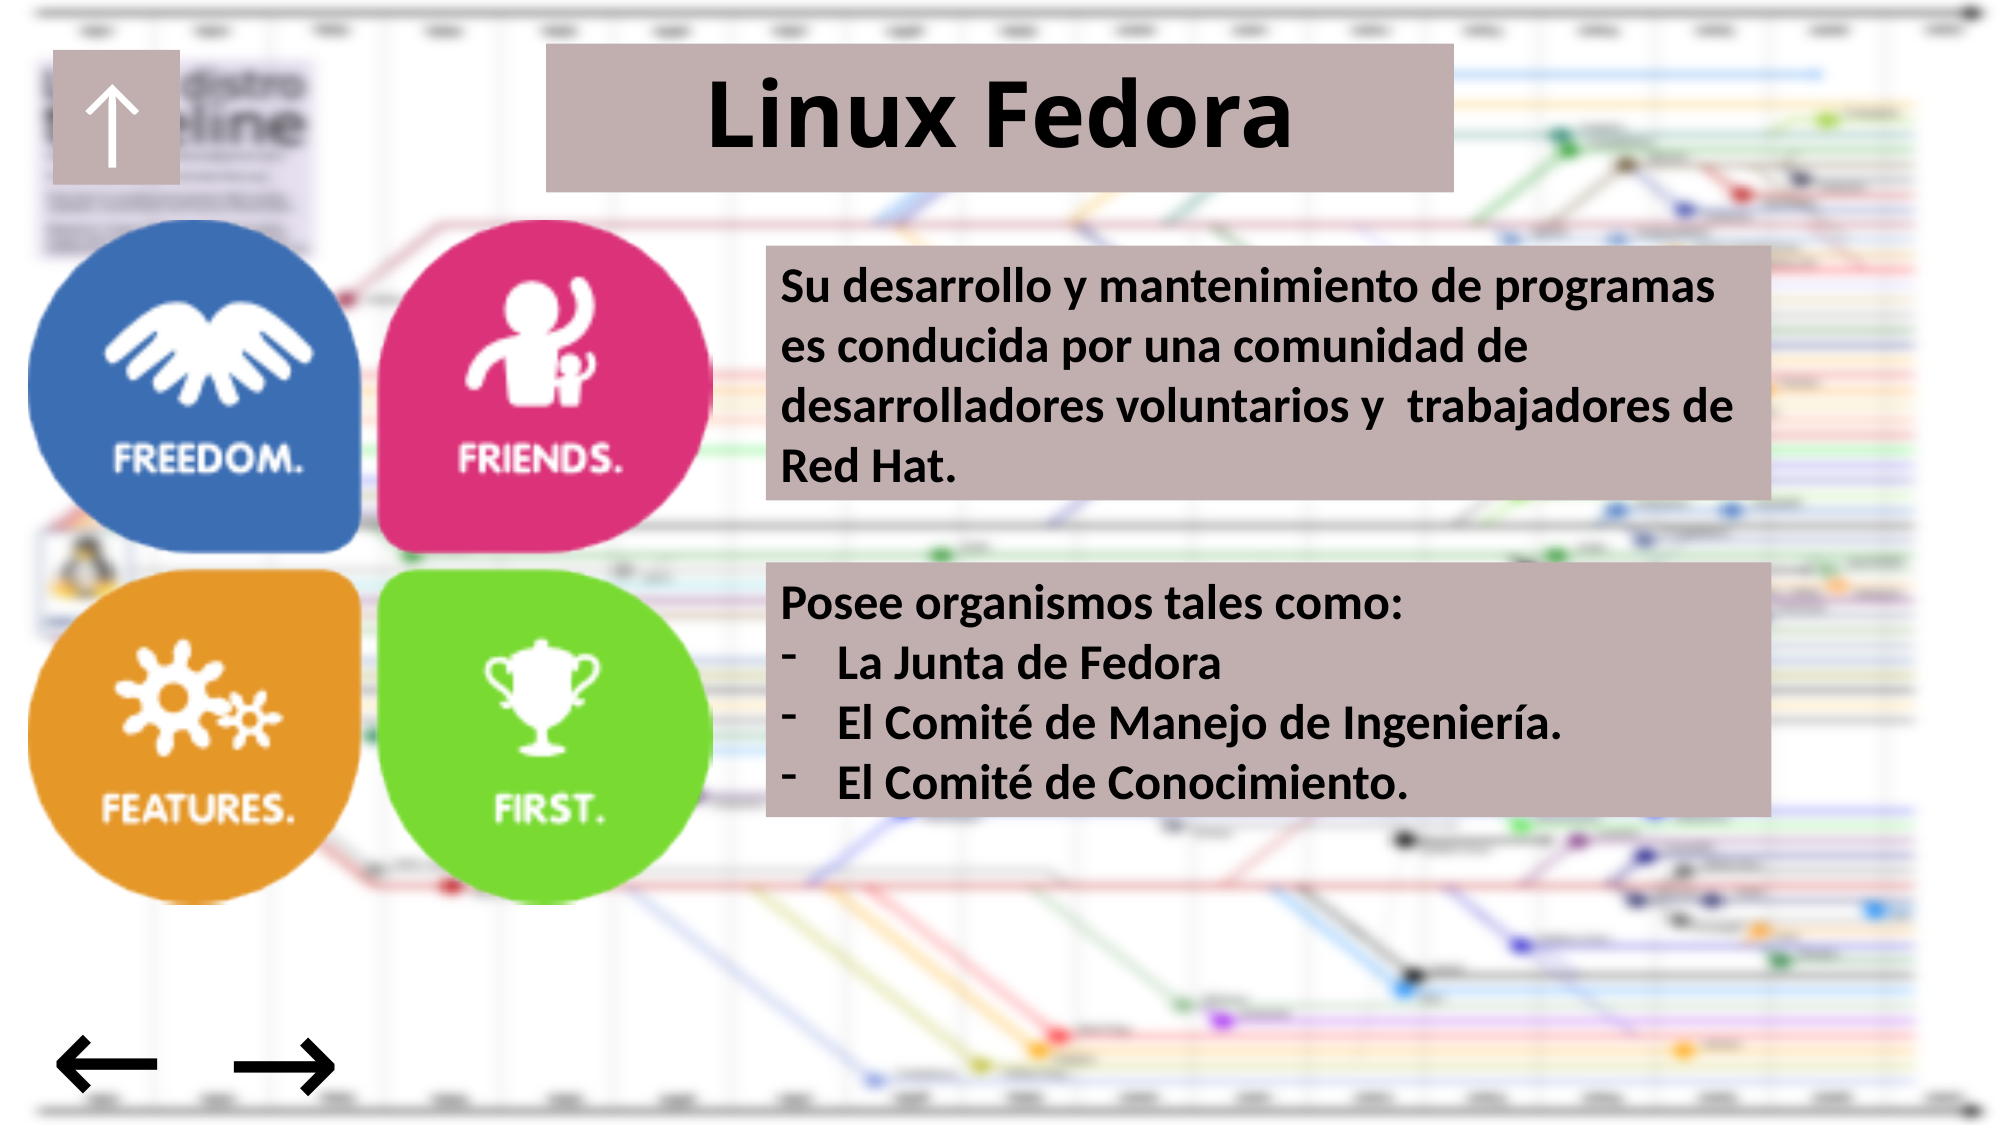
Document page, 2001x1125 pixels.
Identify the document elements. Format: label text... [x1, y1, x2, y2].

picture [0, 0, 2001, 1125]
title Linux Fedora [546, 43, 1454, 193]
text_box Posee organismos tales como: La Junta de Fedora El Comité de Manejo de Ingeniería. El Comité de Conocimiento. [765, 562, 1772, 818]
text_box → [211, 965, 371, 1125]
text_box Su desarrollo y mantenimiento de programas es conducida por una comunidad de desarrolladores voluntarios y trabajadores de Red Hat. [765, 245, 1772, 501]
text_box [52, 49, 181, 187]
text_box → [21, 986, 181, 1125]
